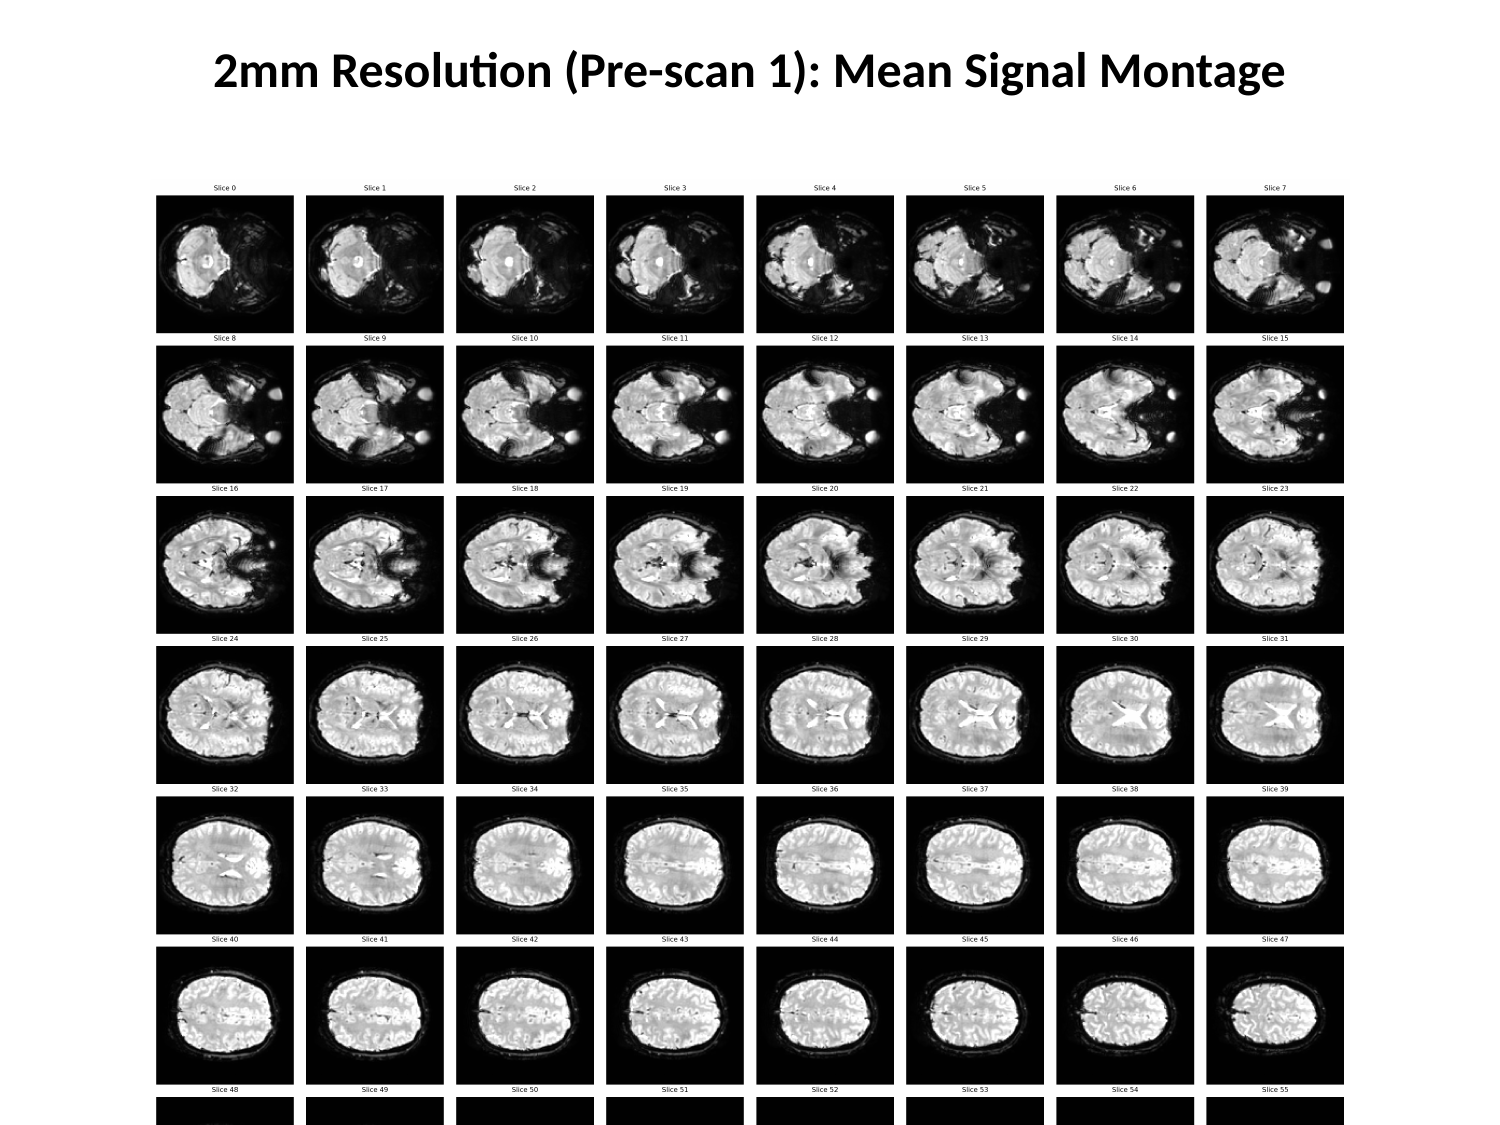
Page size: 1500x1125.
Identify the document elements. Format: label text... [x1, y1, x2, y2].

picture [149, 179, 1351, 1125]
text_box 2mm Resolution (Pre-scan 1): Mean Signal Montage [198, 29, 1302, 105]
